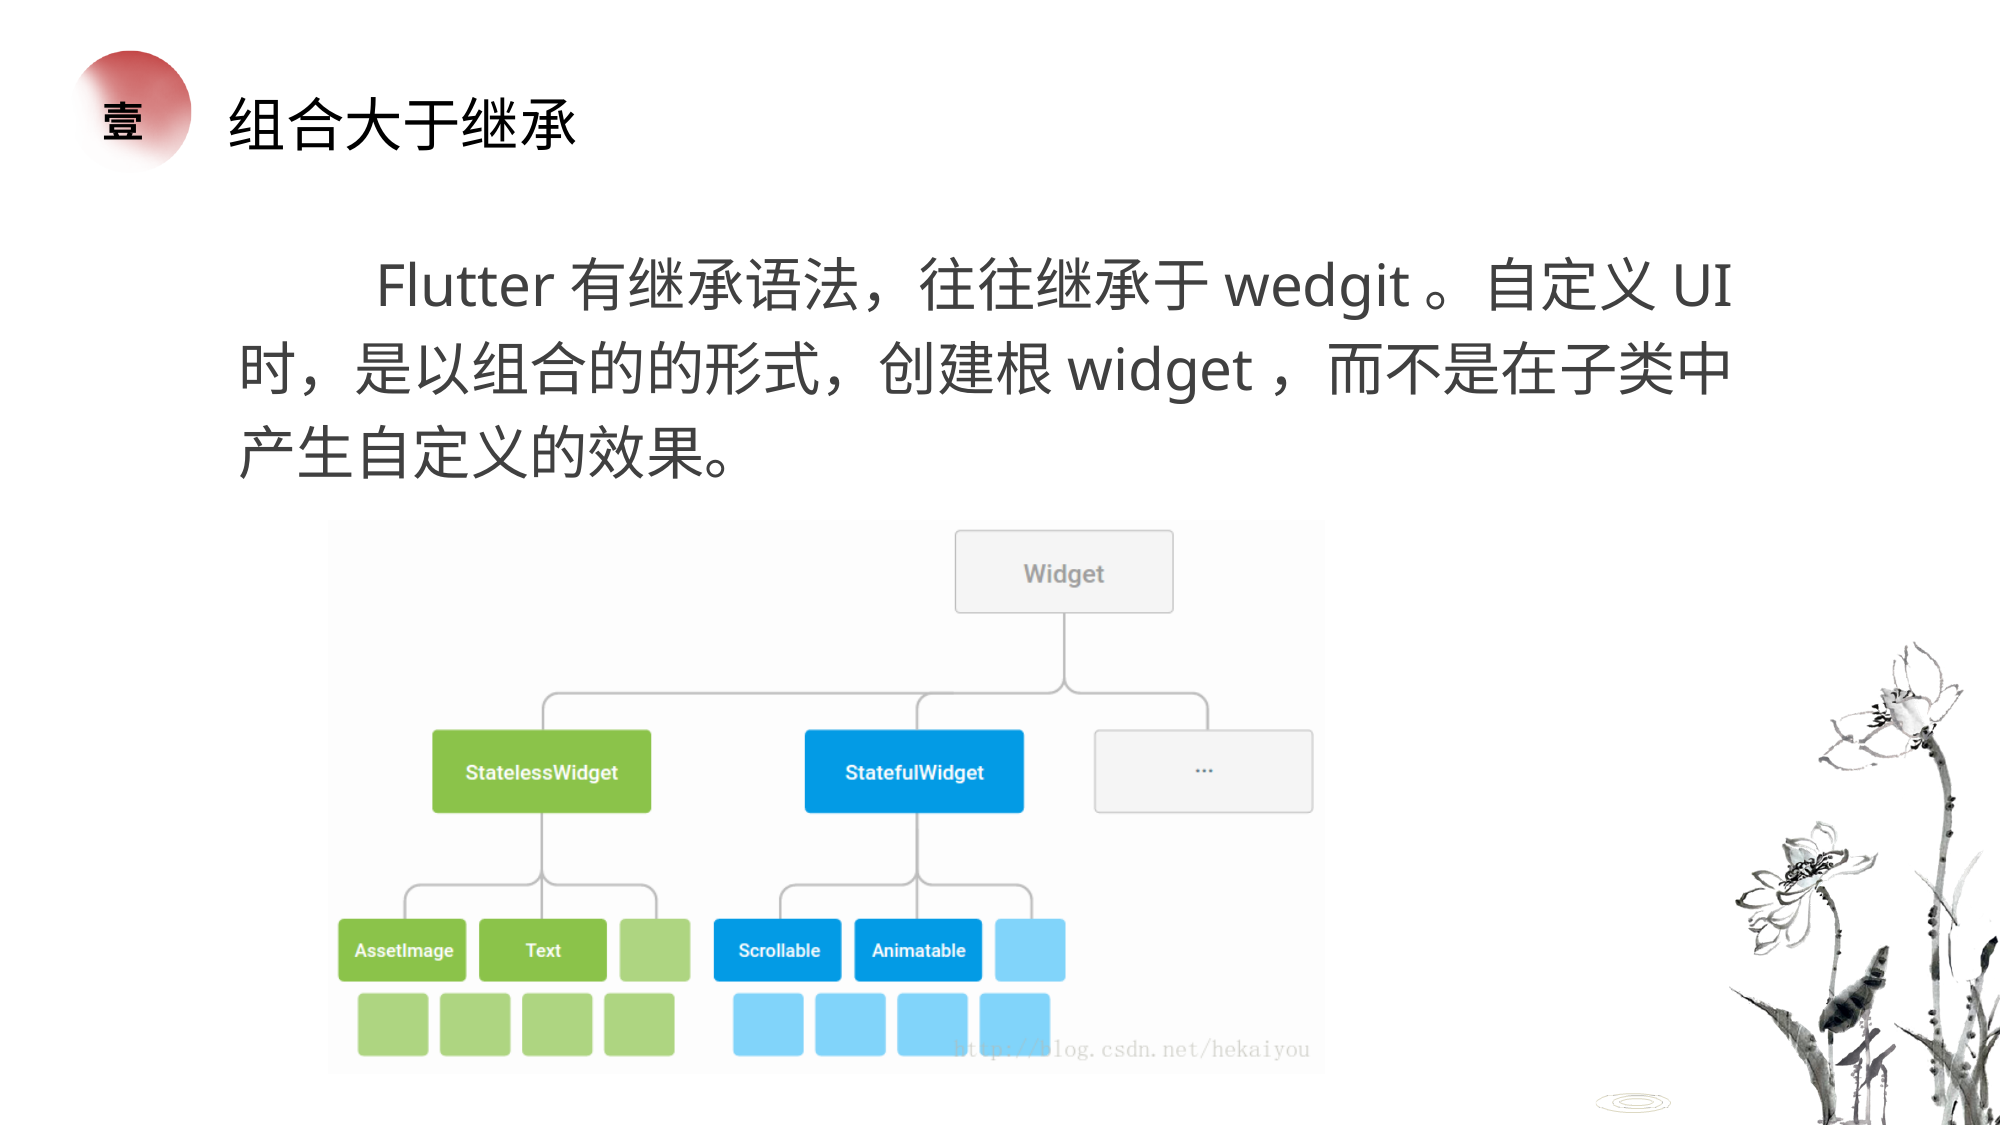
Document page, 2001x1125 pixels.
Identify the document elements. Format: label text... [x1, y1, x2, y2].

text_box Flutter有继承语法，往往继承于wedgit。自定义UI时，是以组合的的形式，创建根widget，而不是在子类中产生自定义的效果。 [223, 226, 1761, 494]
picture [328, 520, 1325, 1074]
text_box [37, 34, 1127, 200]
picture [1595, 629, 2000, 1125]
